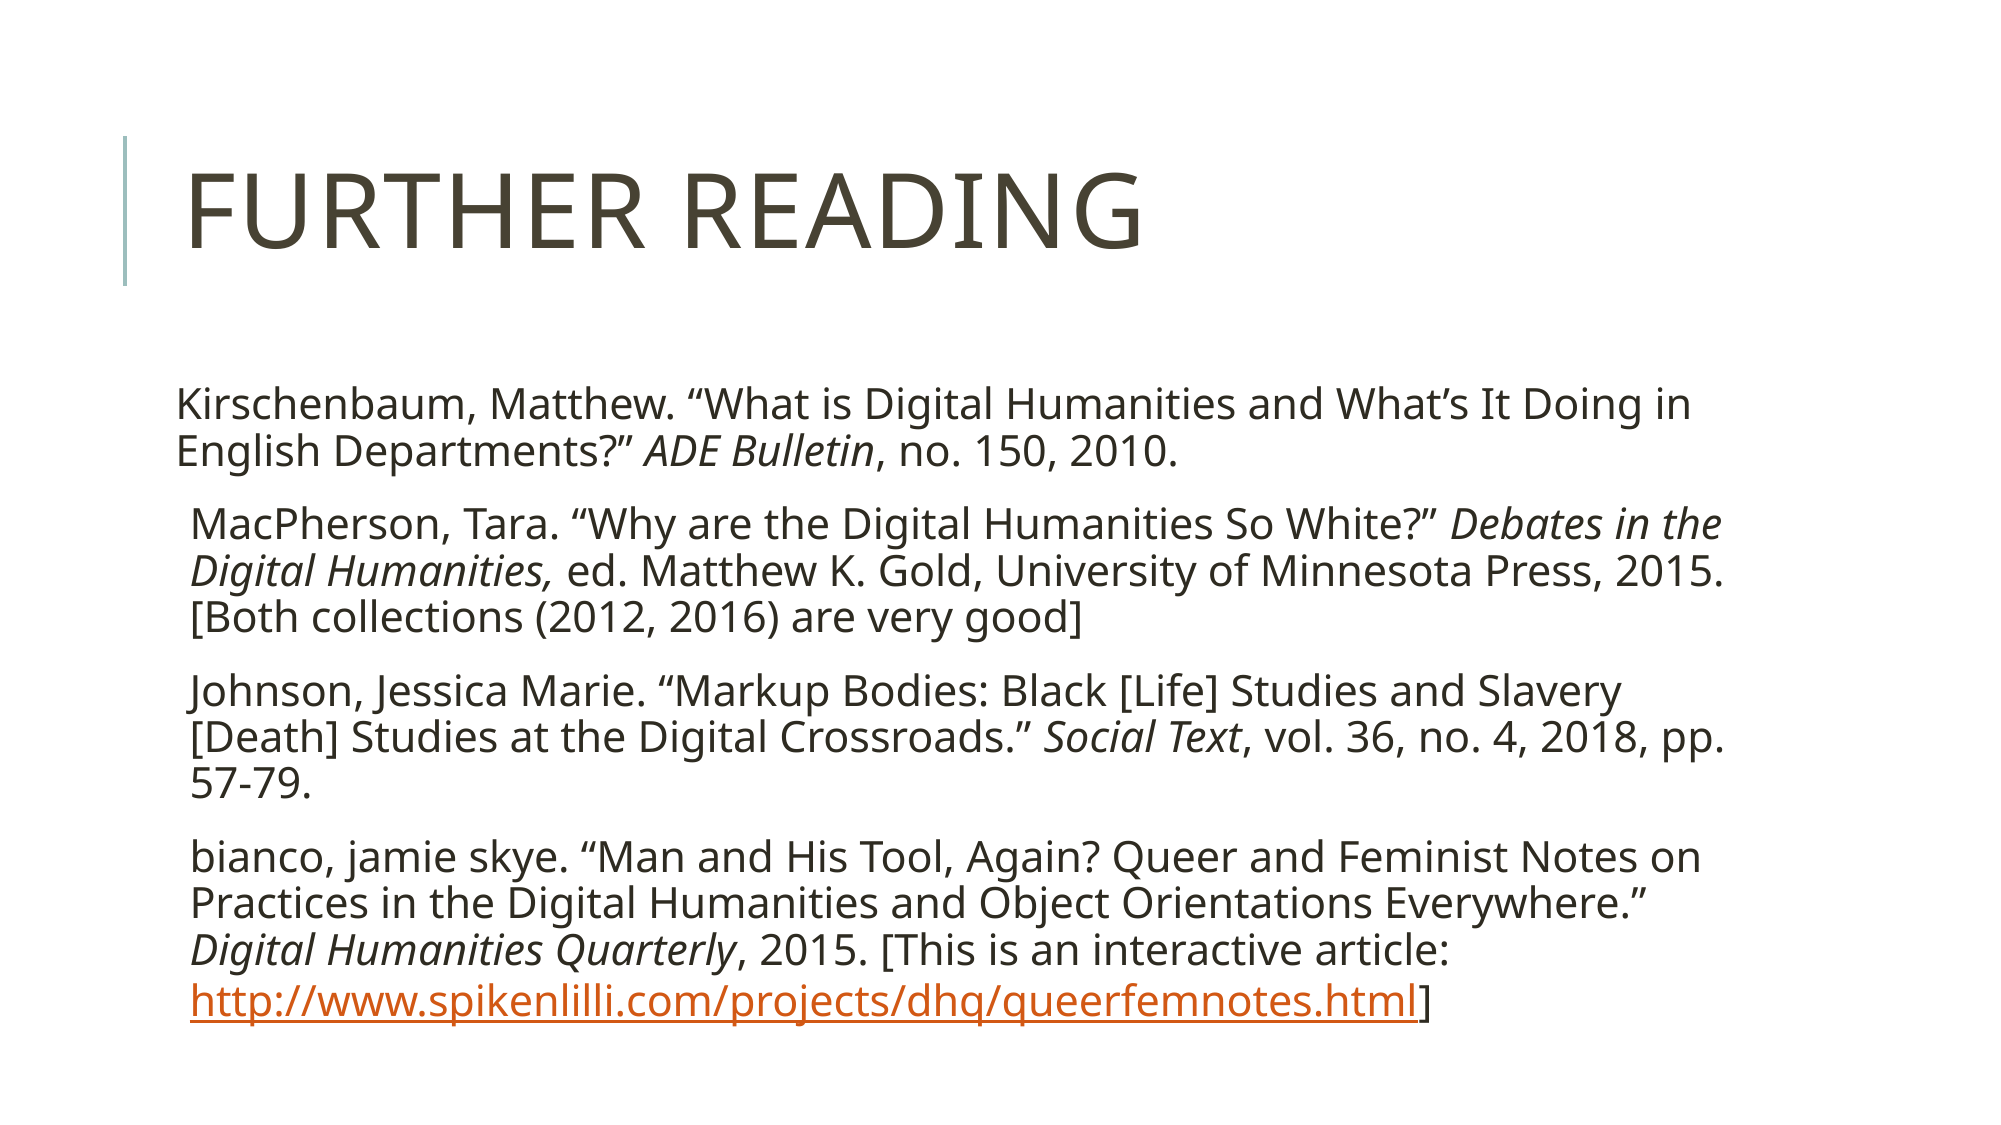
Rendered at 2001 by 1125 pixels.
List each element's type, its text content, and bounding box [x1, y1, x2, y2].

list Kirschenbaum, Matthew. “What is Digital Humanities and What’s It Doing in English Departments?” ADE Bulletin, no. 150, 2010. MacPherson, Tara. “Why are the Digital Humanities So White?” Debates in the Digital Humanities, ed. Matthew K. Gold, University of Minnesota Press, 2015. [Both collections (2012, 2016) are very good] Johnson, Jessica Marie. “Markup Bodies: Black [Life] Studies and Slavery [Death] Studies at the Digital Crossroads.” Social Text, vol. 36, no. 4, 2018, pp. 57-79. bianco, jamie skye. “Man and His Tool, Again? Queer and Feminist Notes on Practices in the Digital Humanities and Object Orientations Everywhere.” Digital Humanities Quarterly, 2015. [This is an interactive article: http://www.spikenlilli.com/projects/dhq/queerfemnotes.html] [168, 375, 1763, 1035]
title Further reading [168, 96, 1763, 342]
